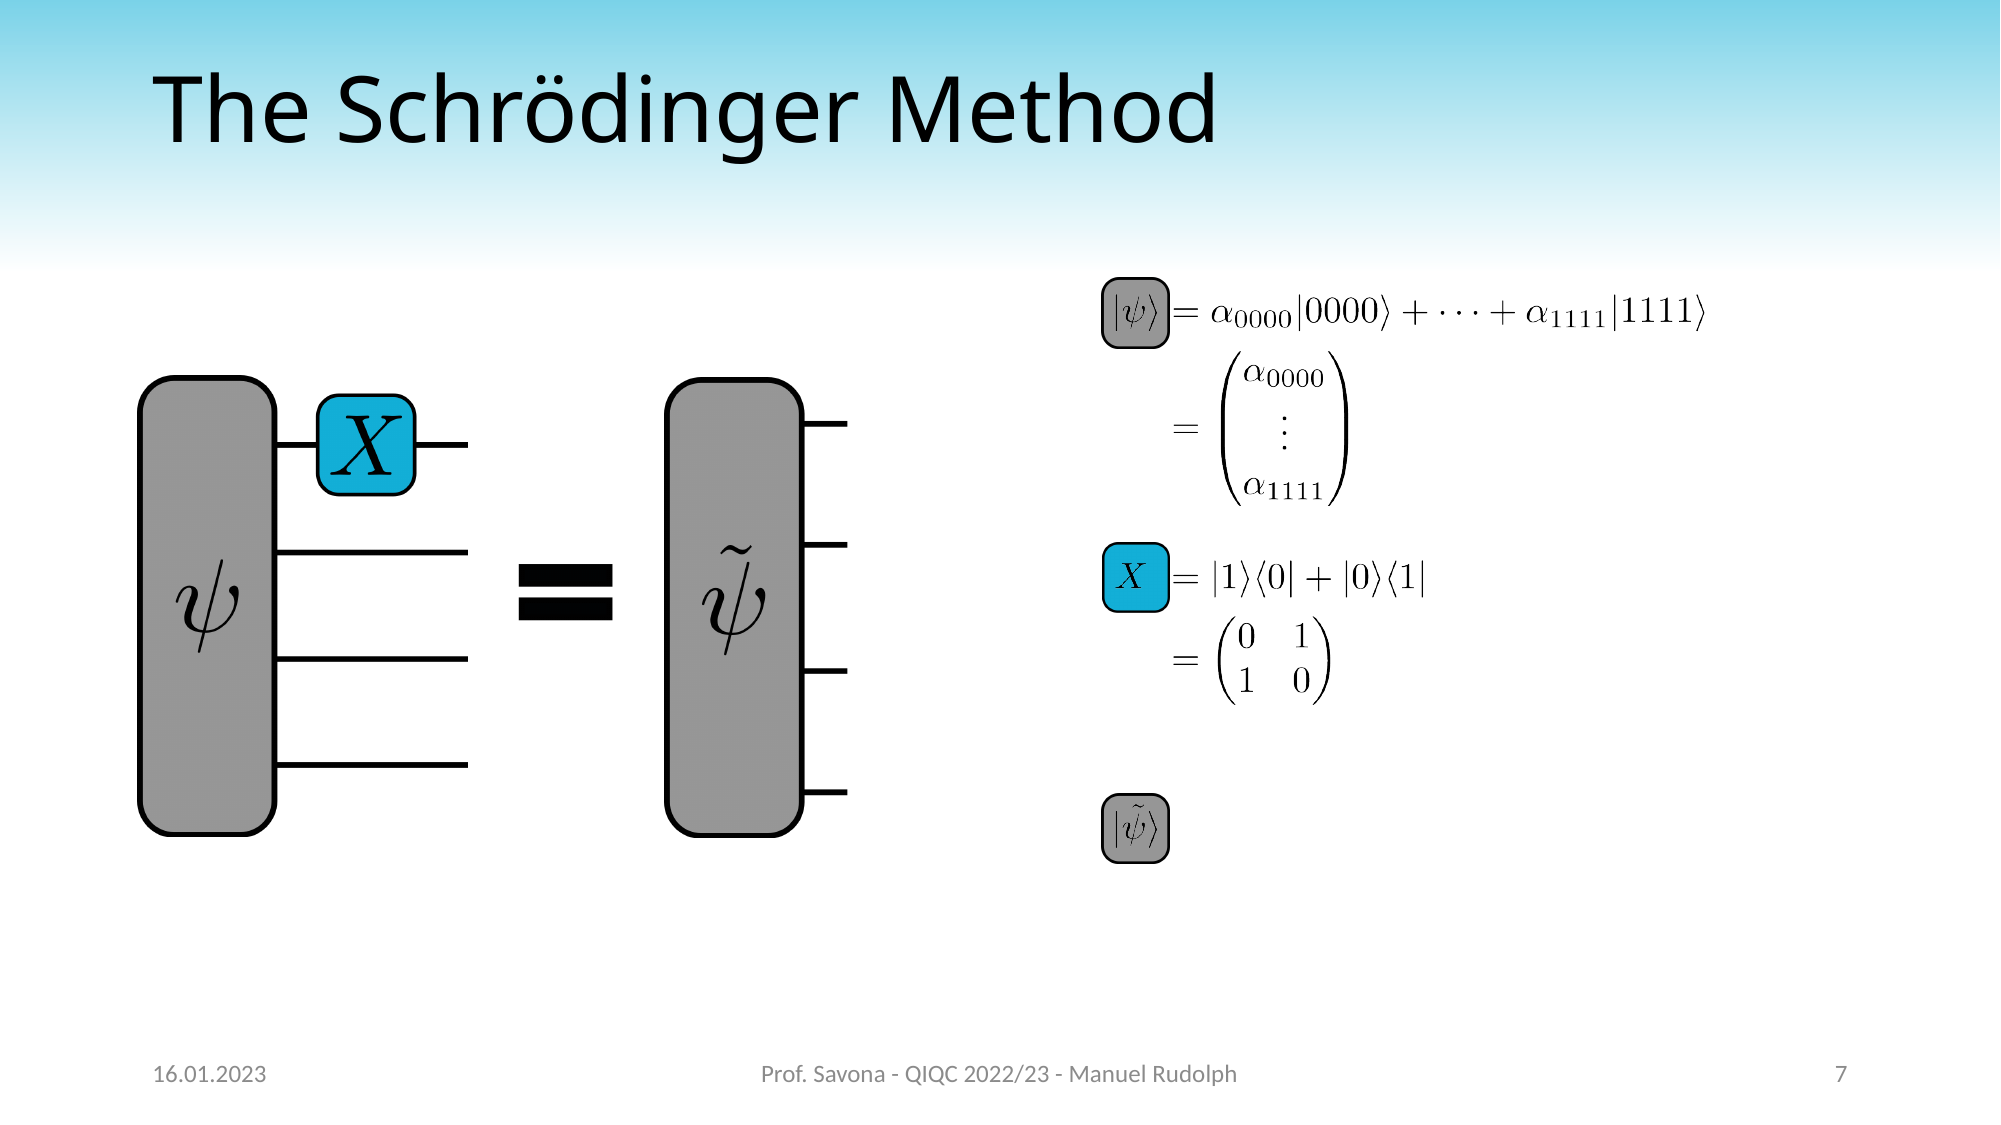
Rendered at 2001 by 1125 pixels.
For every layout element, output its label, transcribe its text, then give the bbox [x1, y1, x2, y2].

footer Prof. Savona - QIQC 2022/23 - Manuel Rudolph [662, 1042, 1338, 1103]
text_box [1115, 560, 1424, 705]
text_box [664, 377, 848, 839]
slide_number 7 [1412, 1042, 1863, 1103]
picture [137, 375, 468, 837]
title The Schrödinger Method [137, 3, 1863, 222]
picture [1100, 277, 1706, 506]
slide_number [137, 1042, 588, 1103]
picture [503, 519, 631, 666]
picture [1100, 793, 1170, 955]
picture [1102, 542, 1170, 613]
